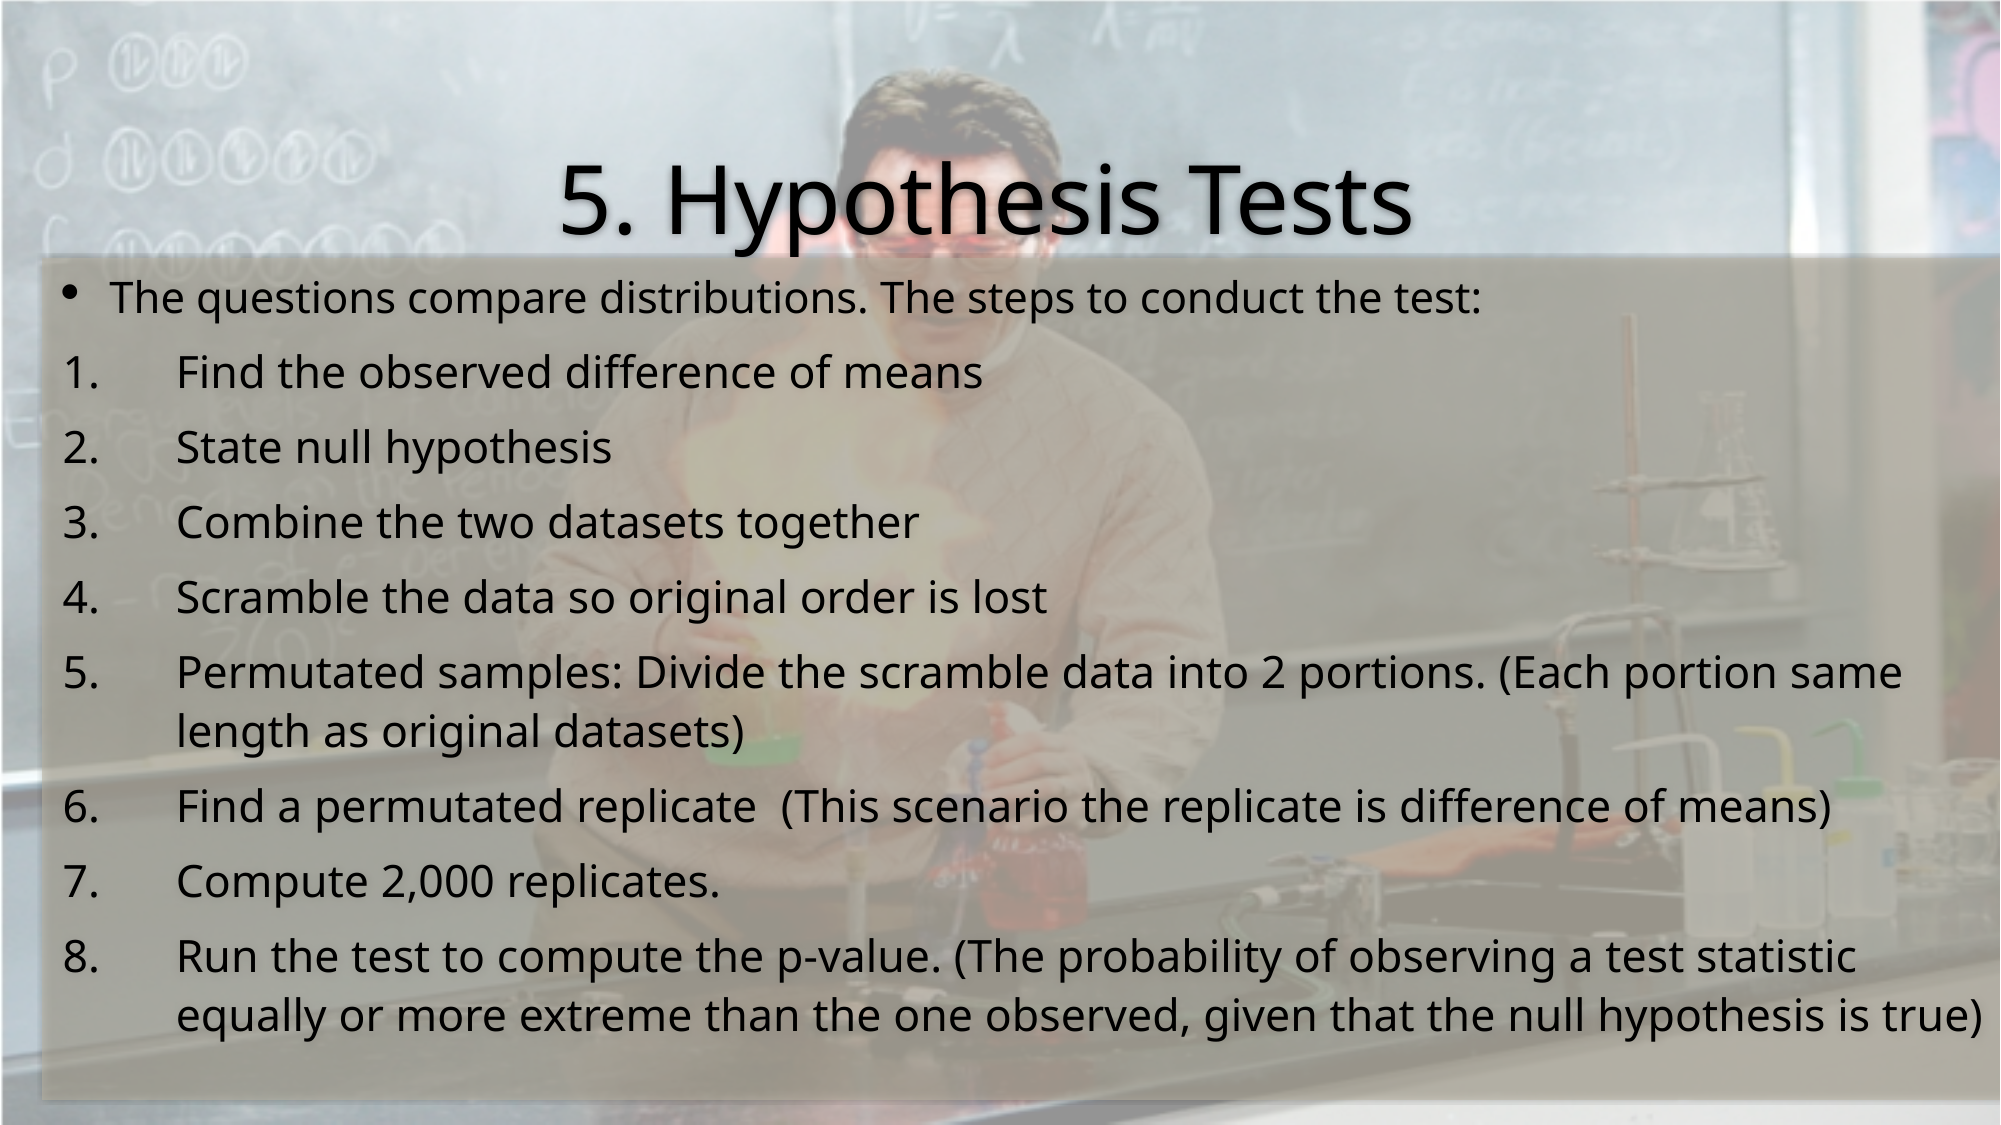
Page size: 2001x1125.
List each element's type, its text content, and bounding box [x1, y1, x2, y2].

list The questions compare distributions. The steps to conduct the test: Find the observed difference of means State null hypothesis Combine the two datasets together Scramble the data so original order is lost Permutated samples: Divide the scramble data into 2 portions. (Each portion same length as original datasets) Find a permutated replicate (This scenario the replicate is difference of means) Compute 2,000 replicates. Run the test to compute the p-value. (The probability of observing a test statistic equally or more extreme than the one observed, given that the null hypothesis is true) [42, 257, 2000, 1100]
title 5. Hypothesis Tests [149, 99, 1849, 253]
